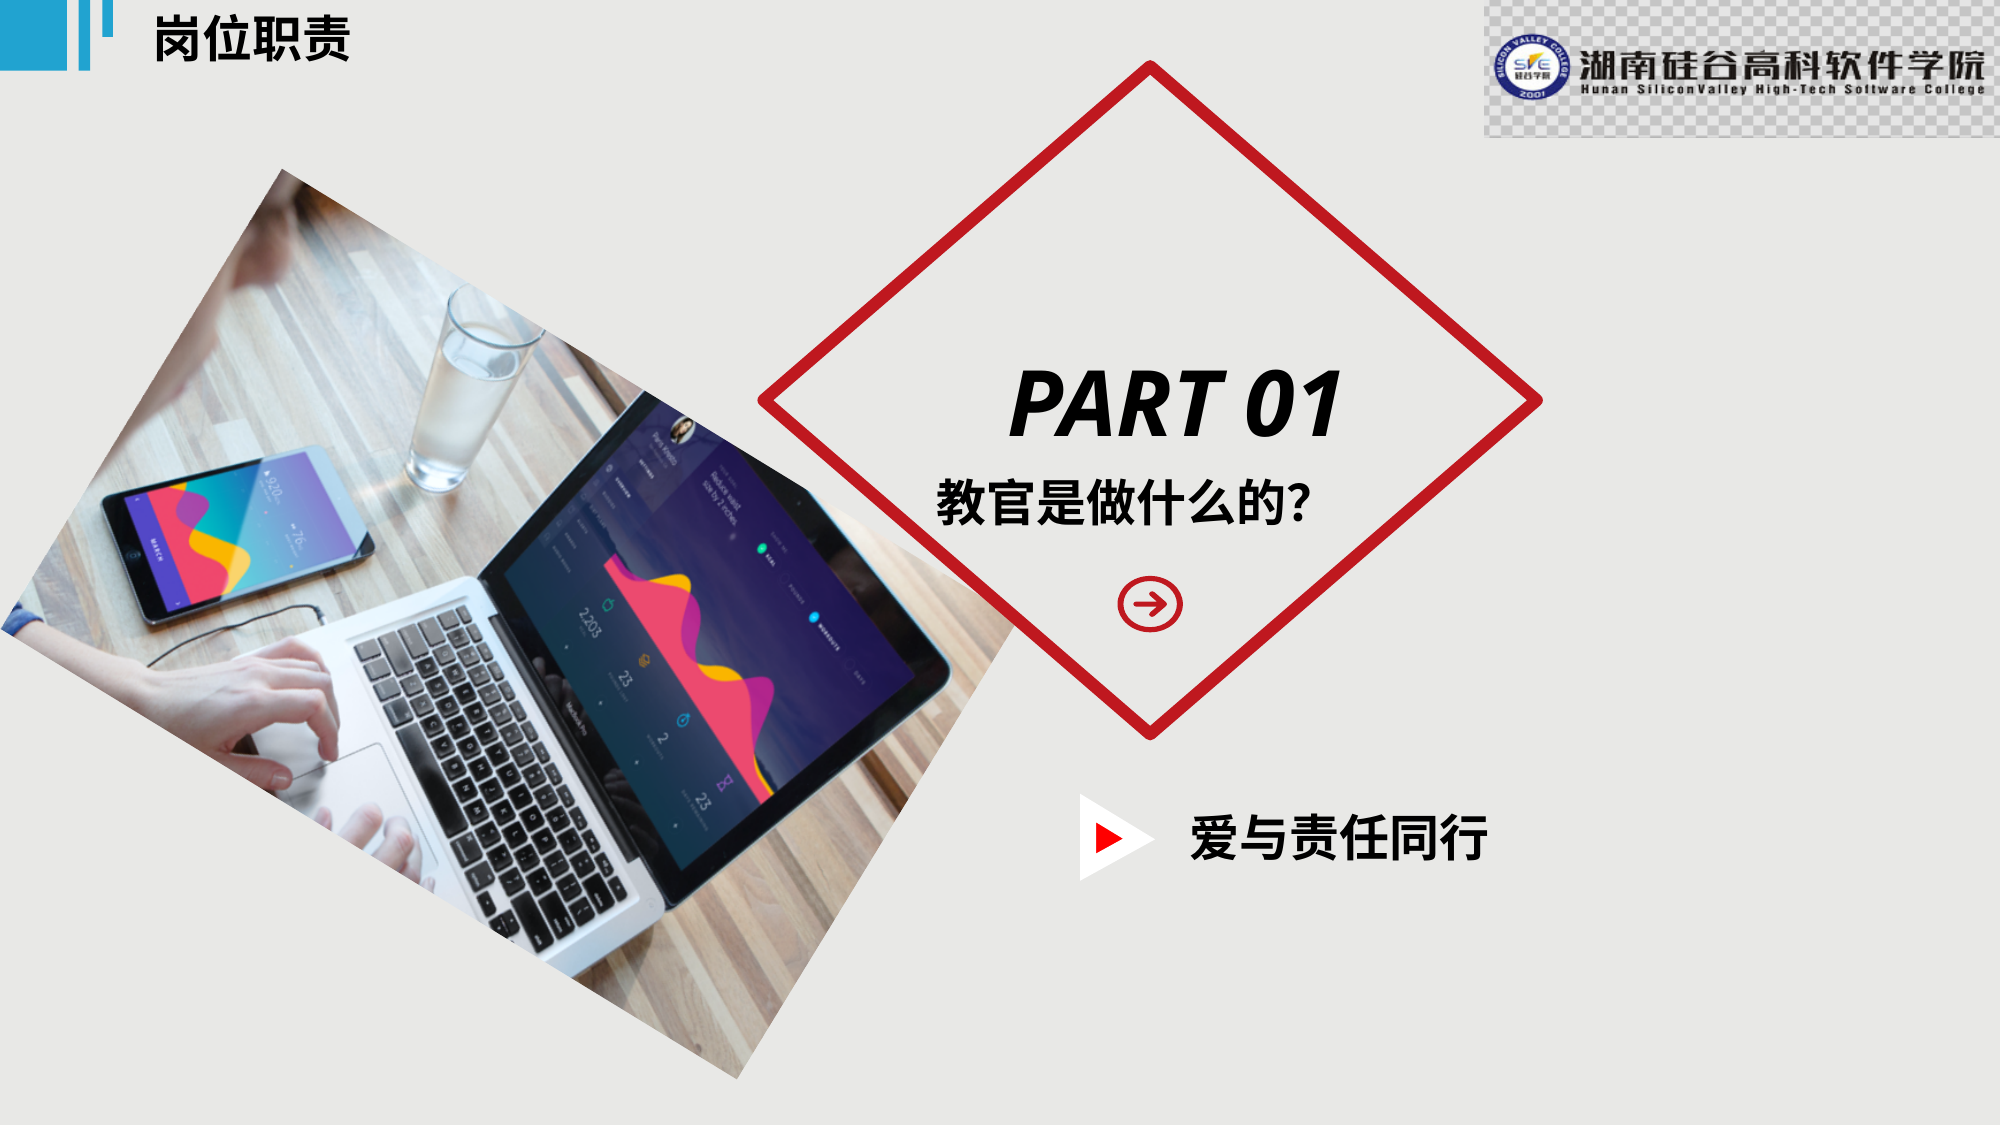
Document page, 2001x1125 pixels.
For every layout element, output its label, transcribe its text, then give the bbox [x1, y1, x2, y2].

text_box [0, 0, 69, 73]
picture [1, 169, 947, 1079]
text_box [100, 0, 115, 39]
text_box 爱与责任同行 [1151, 798, 1504, 874]
picture [1483, 0, 2000, 138]
text_box 岗位职责 [137, 0, 386, 75]
text_box [1086, 804, 1144, 871]
text_box [77, 0, 92, 73]
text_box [763, 66, 1537, 735]
